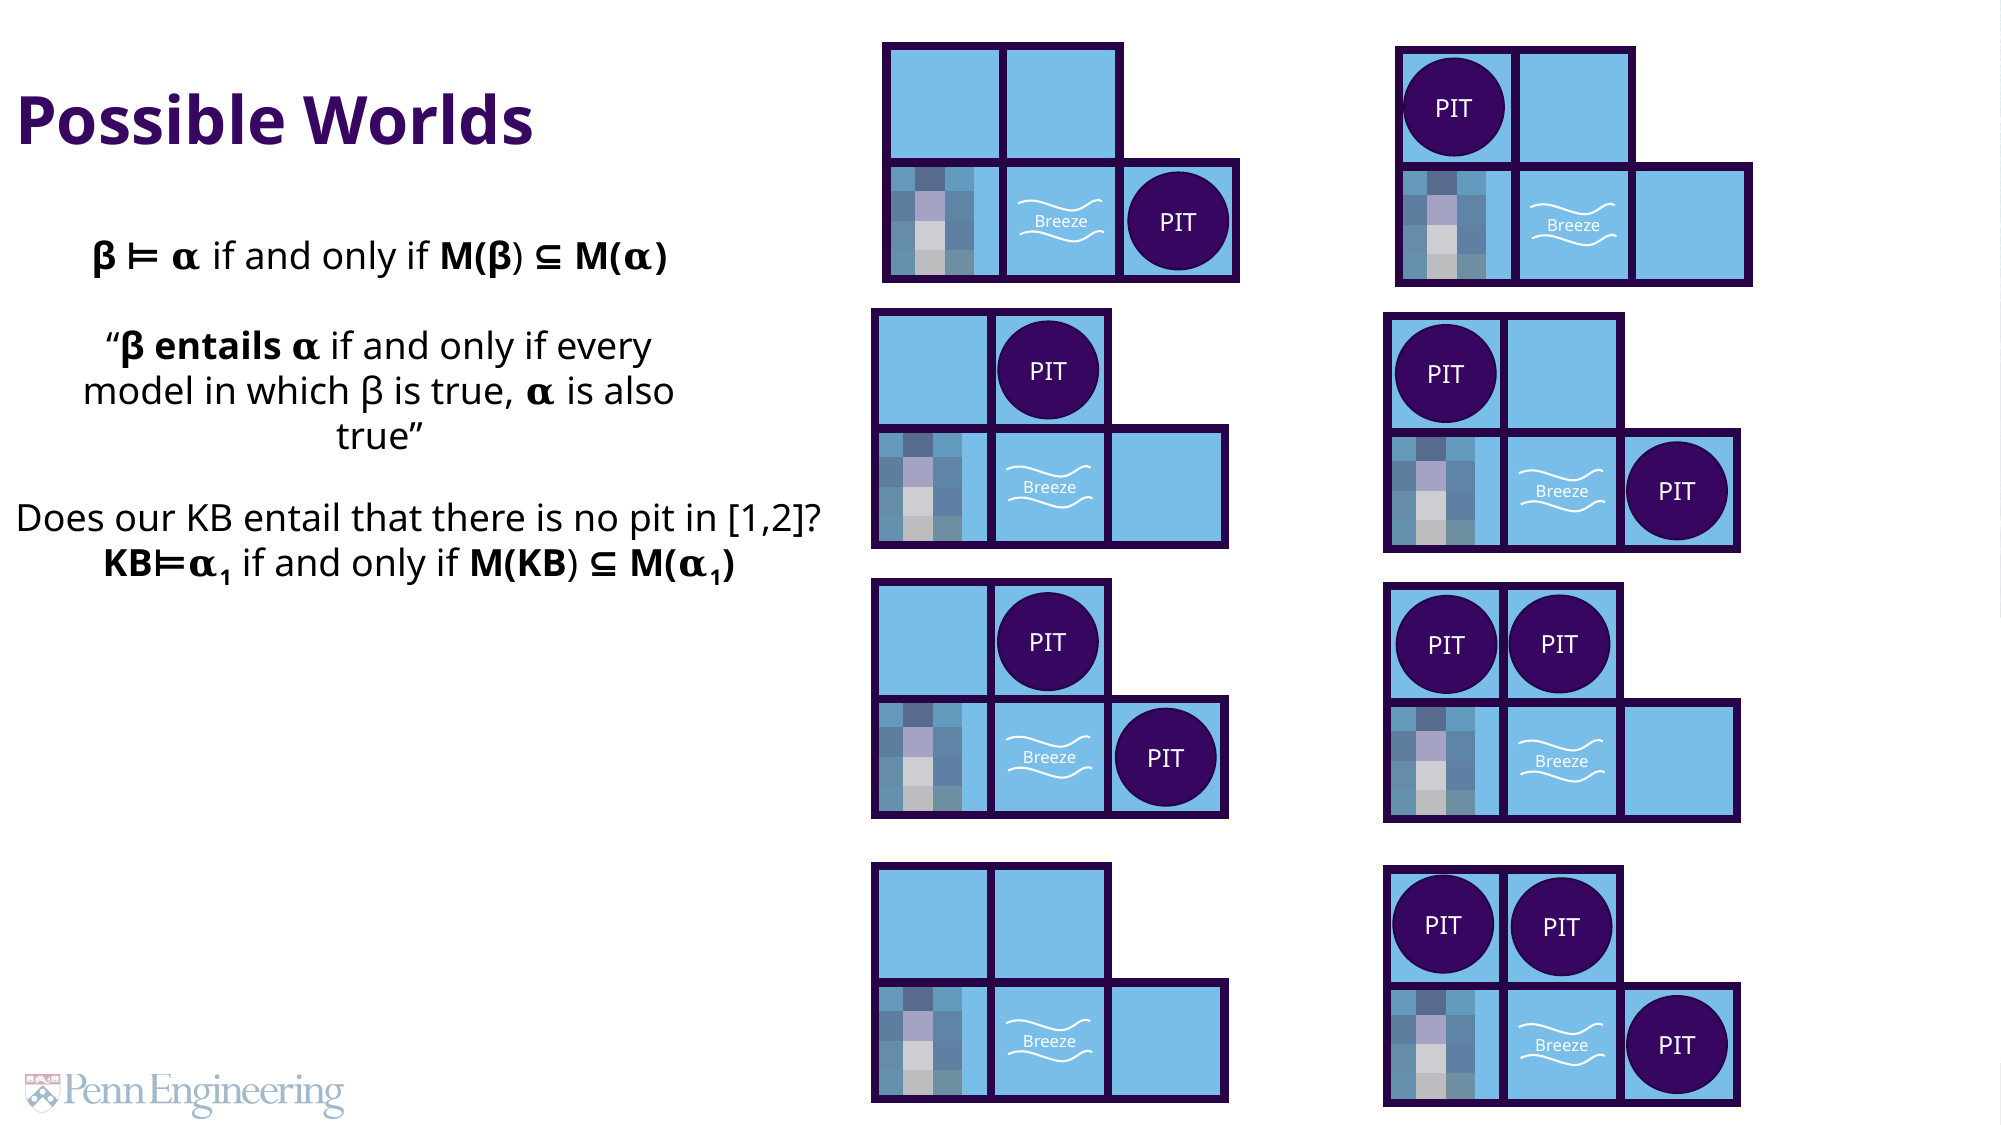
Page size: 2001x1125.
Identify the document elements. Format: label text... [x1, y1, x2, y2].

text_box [1398, 20, 1928, 283]
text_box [1387, 556, 1916, 820]
text_box β ⊨ 𝛂 if and only if M(β) ⊆ M(𝛂) “β entails 𝛂 if and only if every model in which β is true, 𝛂 is also true” [33, 224, 726, 465]
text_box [886, 16, 1415, 280]
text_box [874, 282, 1404, 546]
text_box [1387, 840, 1916, 1103]
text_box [1387, 286, 1916, 550]
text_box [874, 553, 1403, 816]
title Possible Worlds [0, 59, 882, 187]
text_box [874, 836, 1403, 1099]
table_cell ⋁ (or) [25, 1074, 351, 1119]
text_box Does our KB entail that there is no pit in [1,2]? KB⊨𝛂1 if and only if M(KB) ⊆ M(𝛂1) [0, 486, 837, 598]
